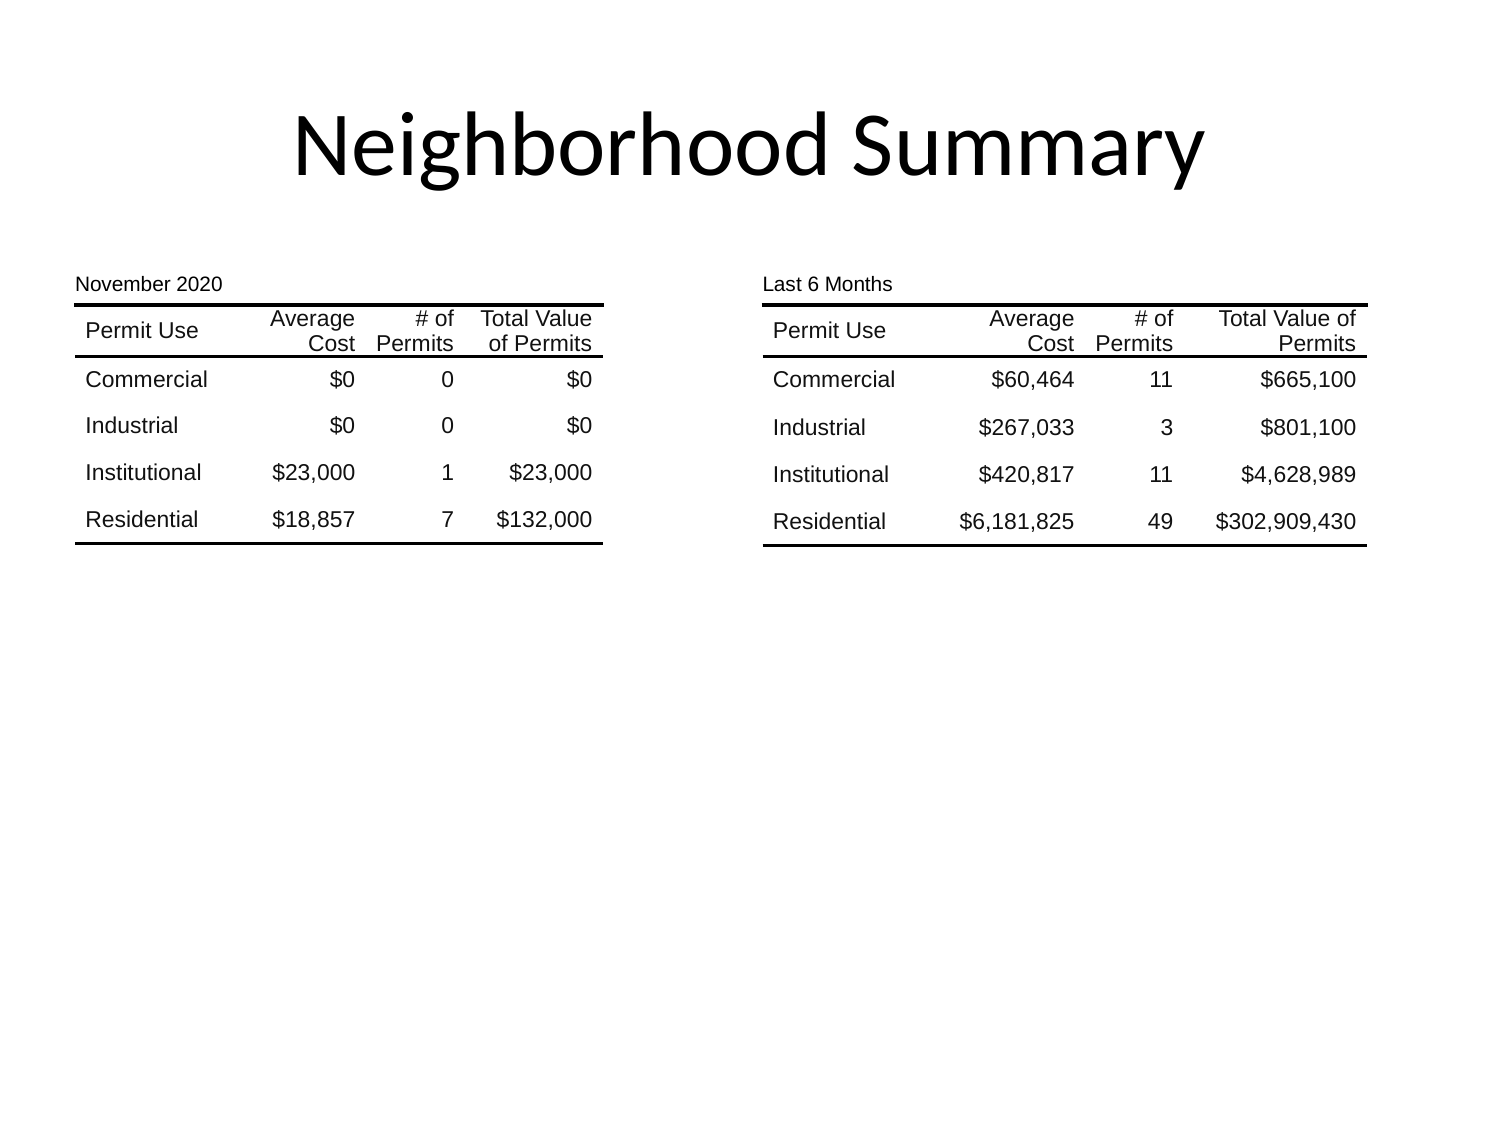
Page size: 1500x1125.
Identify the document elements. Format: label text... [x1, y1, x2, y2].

table_cell Permit Use [75, 307, 240, 355]
table_cell 0 [366, 358, 464, 403]
table_cell 1 [366, 449, 464, 496]
table_cell $6,181,825 [928, 498, 1085, 544]
table_cell 7 [366, 496, 464, 542]
table_cell $0 [240, 403, 366, 449]
table_cell $0 [464, 403, 603, 449]
table_cell Residential [75, 496, 240, 542]
table_cell $267,033 [928, 404, 1085, 451]
table_cell Residential [763, 498, 928, 544]
table_cell # of Permits [1085, 307, 1184, 355]
table_cell Permit Use [763, 307, 928, 355]
table_cell $0 [240, 358, 366, 403]
table_cell Industrial [75, 403, 240, 449]
table_cell 11 [1085, 358, 1184, 404]
table_cell 3 [1085, 404, 1184, 451]
table_cell Commercial [763, 358, 928, 404]
table_cell $665,100 [1184, 358, 1367, 404]
table_header Last 6 Months [763, 263, 1366, 303]
table_cell Average Cost [928, 307, 1085, 355]
table_cell Commercial [75, 358, 240, 403]
table_cell 11 [1085, 451, 1184, 498]
table_cell Total Value of Permits [464, 307, 603, 355]
table_cell Institutional [763, 451, 928, 498]
table_cell $420,817 [928, 451, 1085, 498]
table_cell $0 [464, 358, 603, 403]
table_cell Total Value of Permits [1184, 307, 1367, 355]
table_cell 49 [1085, 498, 1184, 544]
table_cell $18,857 [240, 496, 366, 542]
table_cell $23,000 [240, 449, 366, 496]
table_cell Average Cost [240, 307, 366, 355]
table_cell $4,628,989 [1184, 451, 1367, 498]
title Neighborhood Summary [75, 45, 1425, 233]
table_cell $801,100 [1184, 404, 1367, 451]
table_cell Industrial [763, 404, 928, 451]
table_cell $60,464 [928, 358, 1085, 404]
table_cell Institutional [75, 449, 240, 496]
table_cell 0 [366, 403, 464, 449]
table_cell $132,000 [464, 496, 603, 542]
table_header November 2020 [76, 263, 602, 303]
table_cell $23,000 [464, 449, 603, 496]
table_cell $302,909,430 [1184, 498, 1367, 544]
table_cell # of Permits [366, 307, 464, 355]
